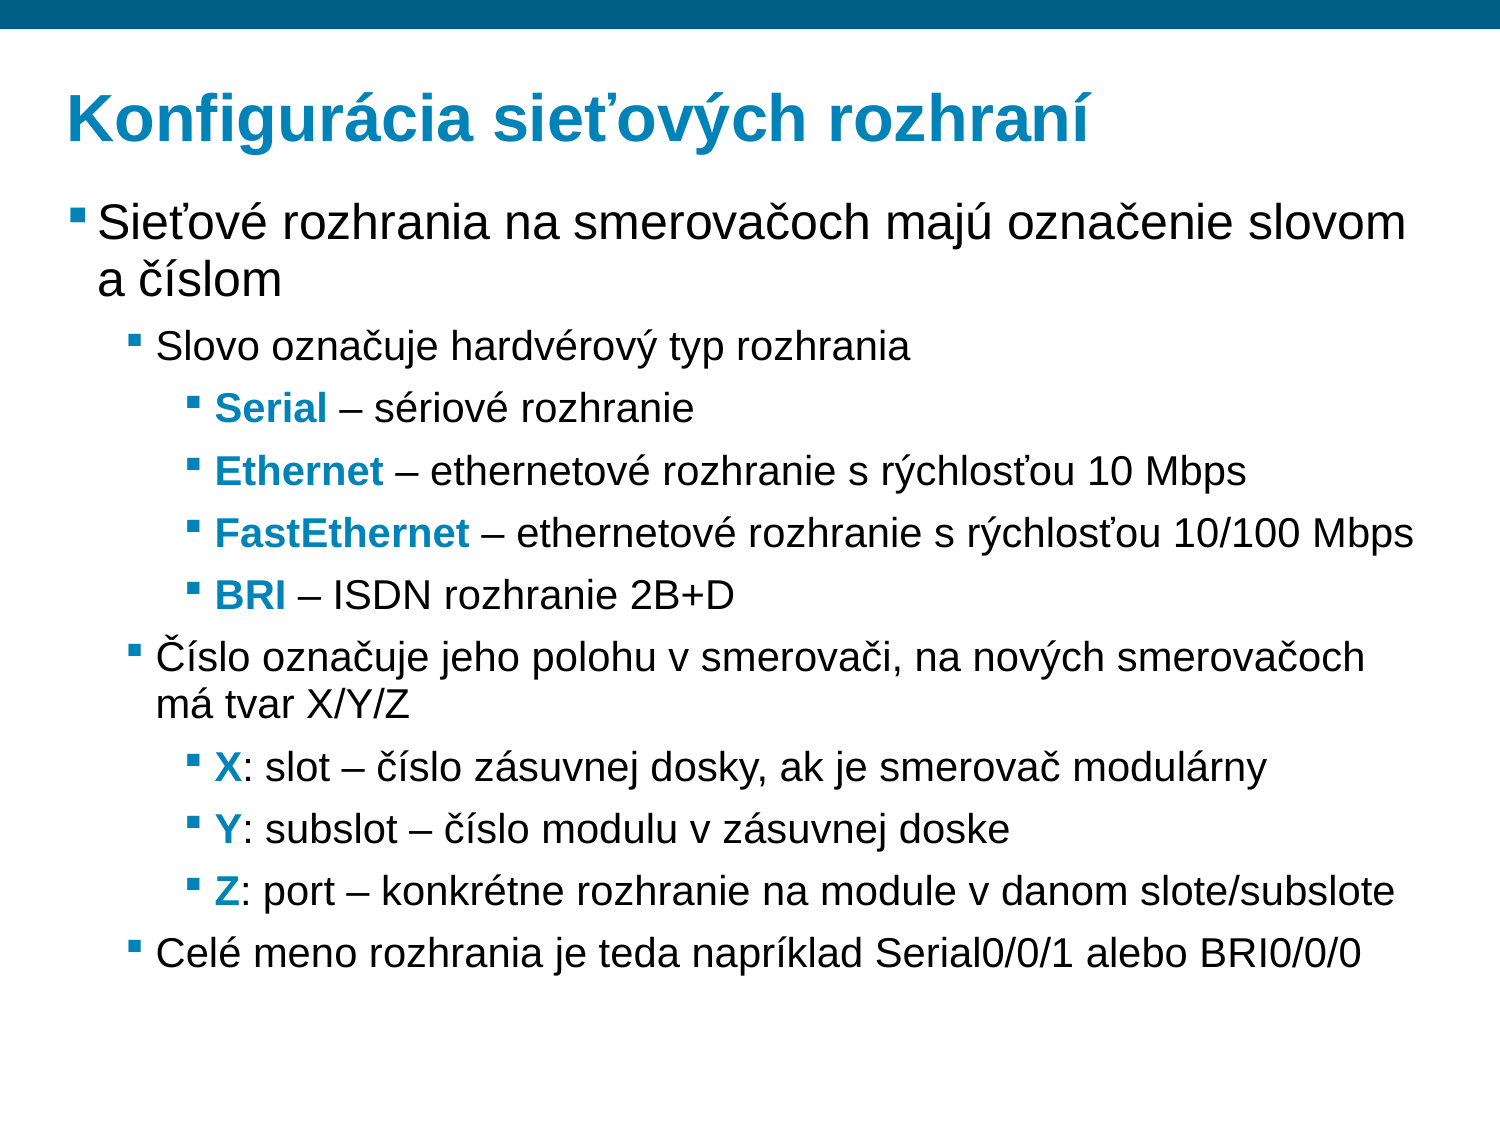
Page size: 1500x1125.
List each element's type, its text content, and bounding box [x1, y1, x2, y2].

title Konfigurácia sieťových rozhraní [53, 50, 1447, 163]
list Sieťové rozhrania na smerovačoch majú označenie slovom a číslom Slovo označuje hardvérový typ rozhrania Serial – sériové rozhranie Ethernet – ethernetové rozhranie s rýchlosťou 10 Mbps FastEthernet – ethernetové rozhranie s rýchlosťou 10/100 Mbps BRI – ISDN rozhranie 2B+D Číslo označuje jeho polohu v smerovači, na nových smerovačoch má tvar X/Y/Z X: slot – číslo zásuvnej dosky, ak je smerovač modulárny Y: subslot – číslo modulu v zásuvnej doske Z: port – konkrétne rozhranie na module v danom slote/subslote Celé meno rozhrania je teda napríklad Serial0/0/1 alebo BRI0/0/0 [53, 187, 1447, 1075]
